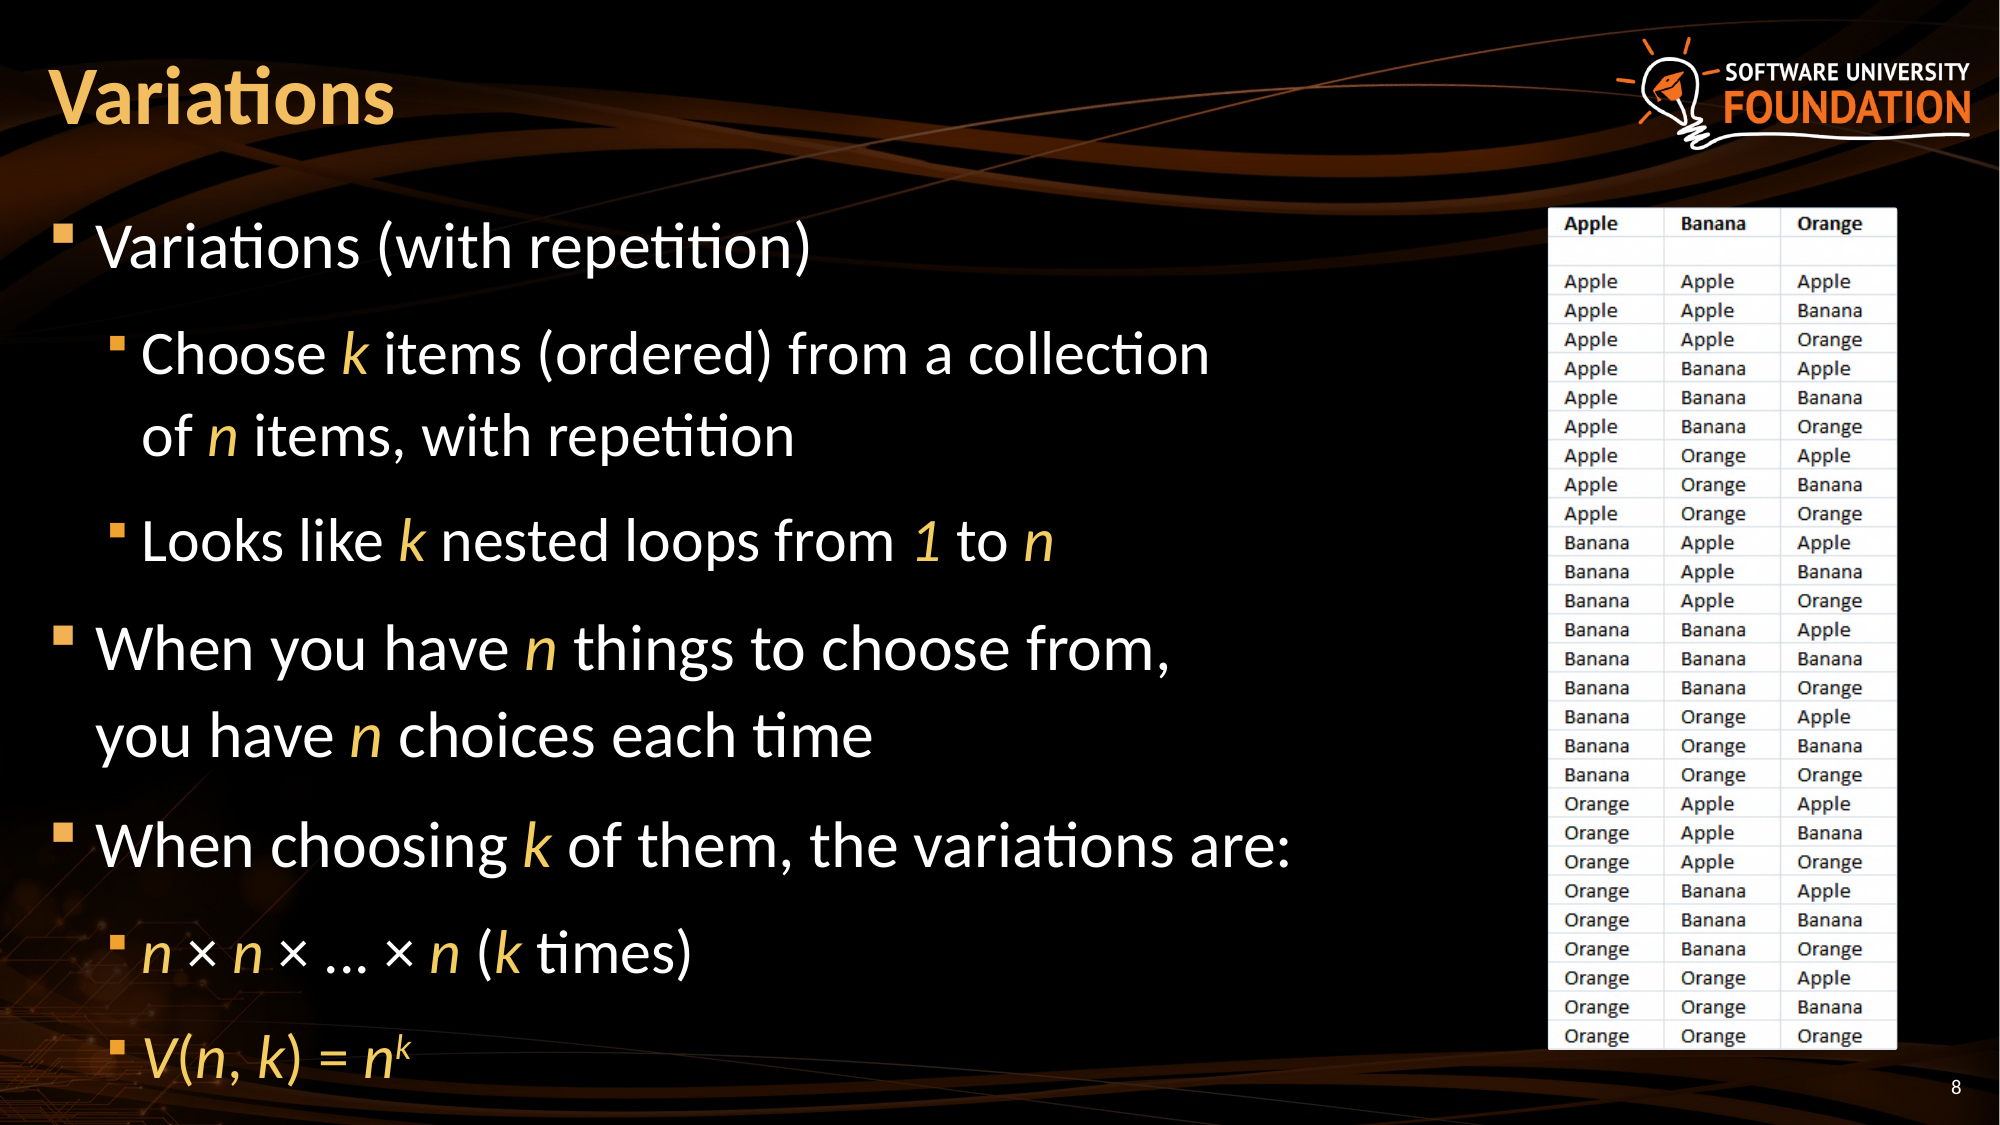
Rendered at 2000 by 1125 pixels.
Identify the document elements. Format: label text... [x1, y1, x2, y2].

list Variations (with repetition) Choose k items (ordered) from a collection of n items, with repetition Looks like k nested loops from 1 to n When you have n things to choose from, you have n choices each time When choosing k of them, the variations are: n × n × ... × n (k times) V(n, k) = nk [30, 188, 1968, 1103]
title Variations [30, 6, 1602, 189]
picture [0, 0, 2000, 1125]
